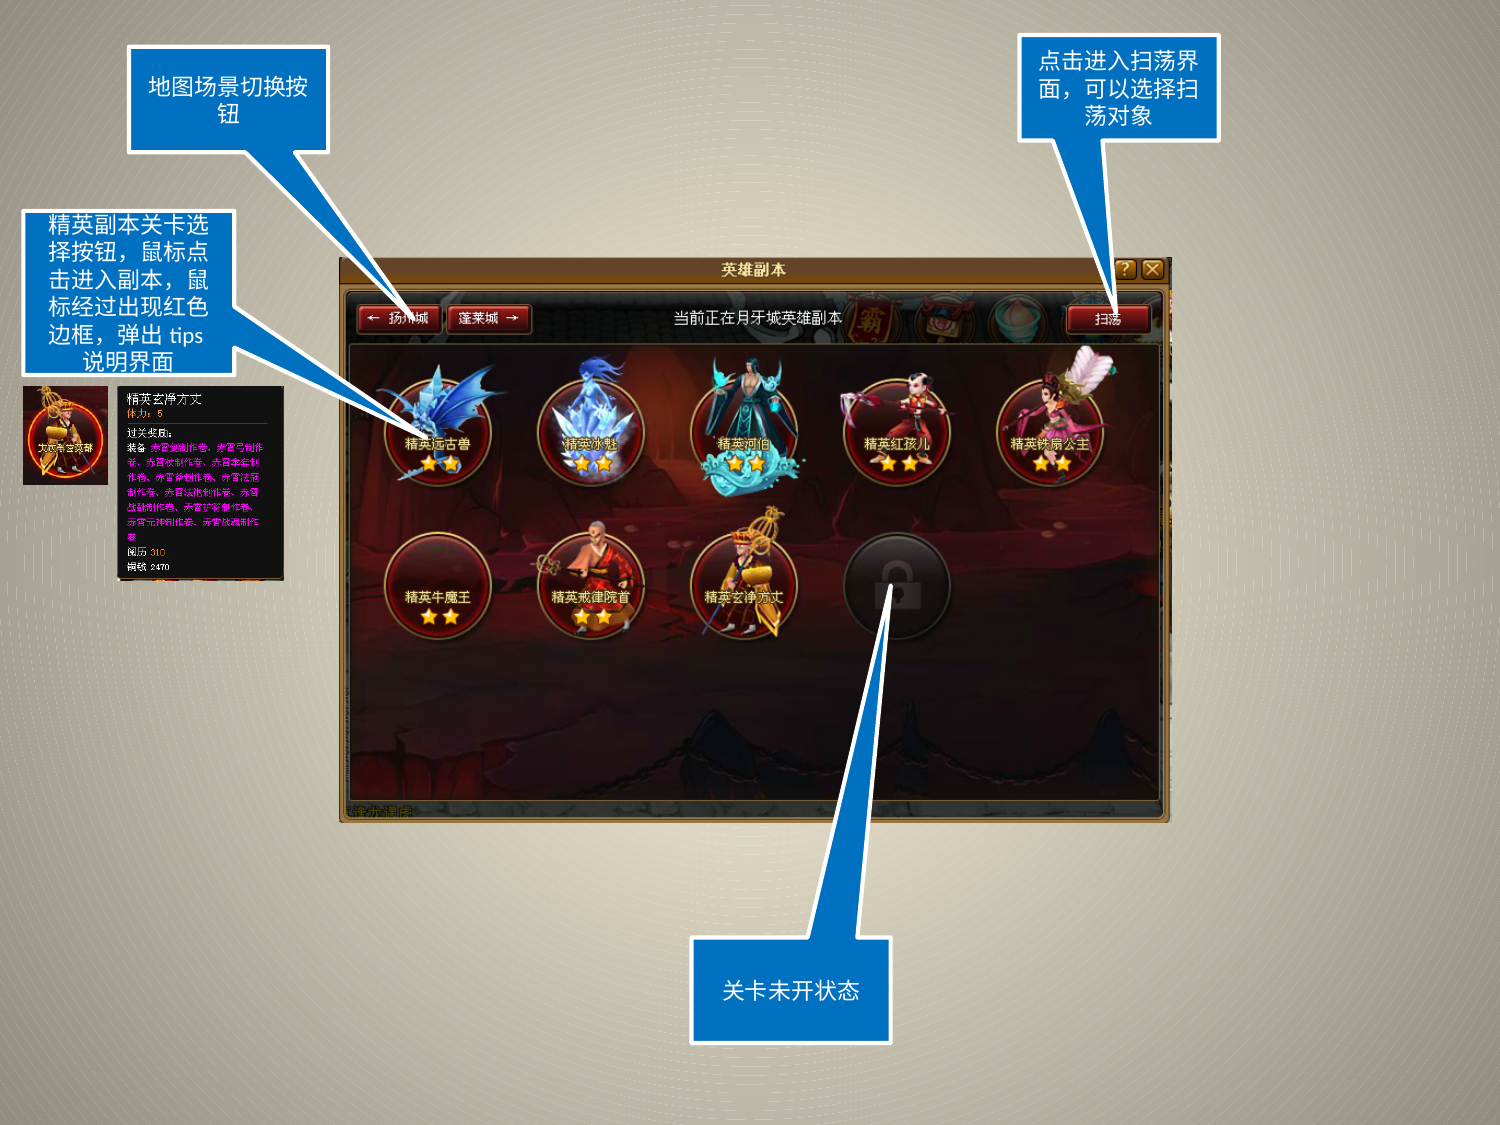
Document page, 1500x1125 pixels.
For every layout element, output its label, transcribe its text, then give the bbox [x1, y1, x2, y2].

picture [339, 257, 1173, 823]
text_box 关卡未开状态 [689, 832, 893, 1046]
text_box 地图场景切换按钮 [126, 44, 372, 256]
picture [116, 386, 284, 581]
text_box 点击进入扫荡界面，可以选择扫荡对象 [1017, 32, 1221, 256]
text_box 精英副本关卡选择按钮，鼠标点击进入副本，鼠标经过出现红色边框，弹出tips说明界面 [21, 208, 334, 397]
picture [23, 386, 109, 485]
